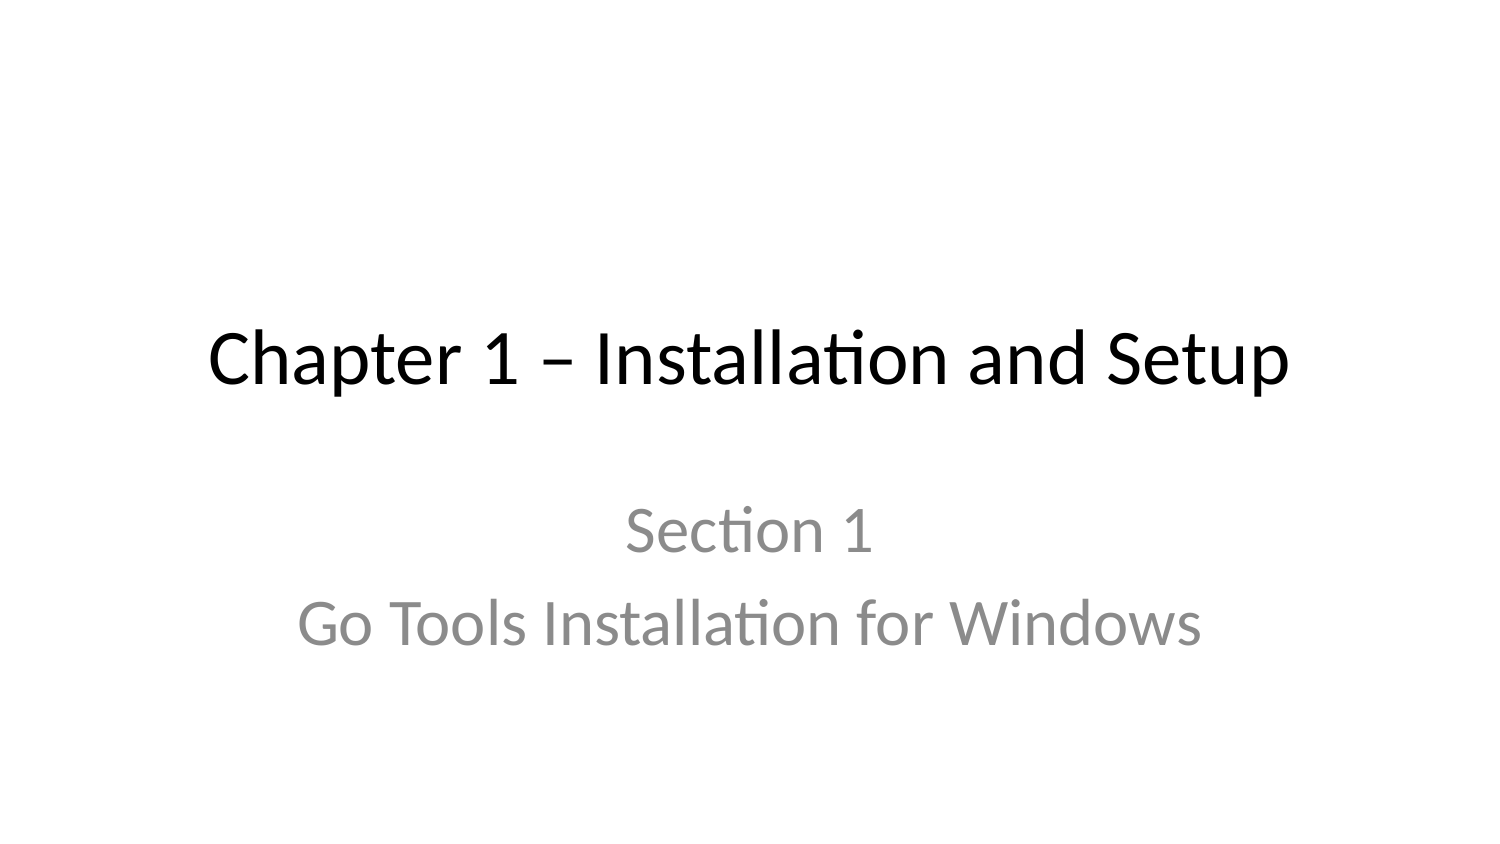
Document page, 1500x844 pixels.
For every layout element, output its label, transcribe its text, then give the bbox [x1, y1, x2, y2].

subtitle Section 1 Go Tools Installation for Windows [225, 478, 1275, 694]
title Chapter 1 – Installation and Setup [112, 262, 1388, 443]
